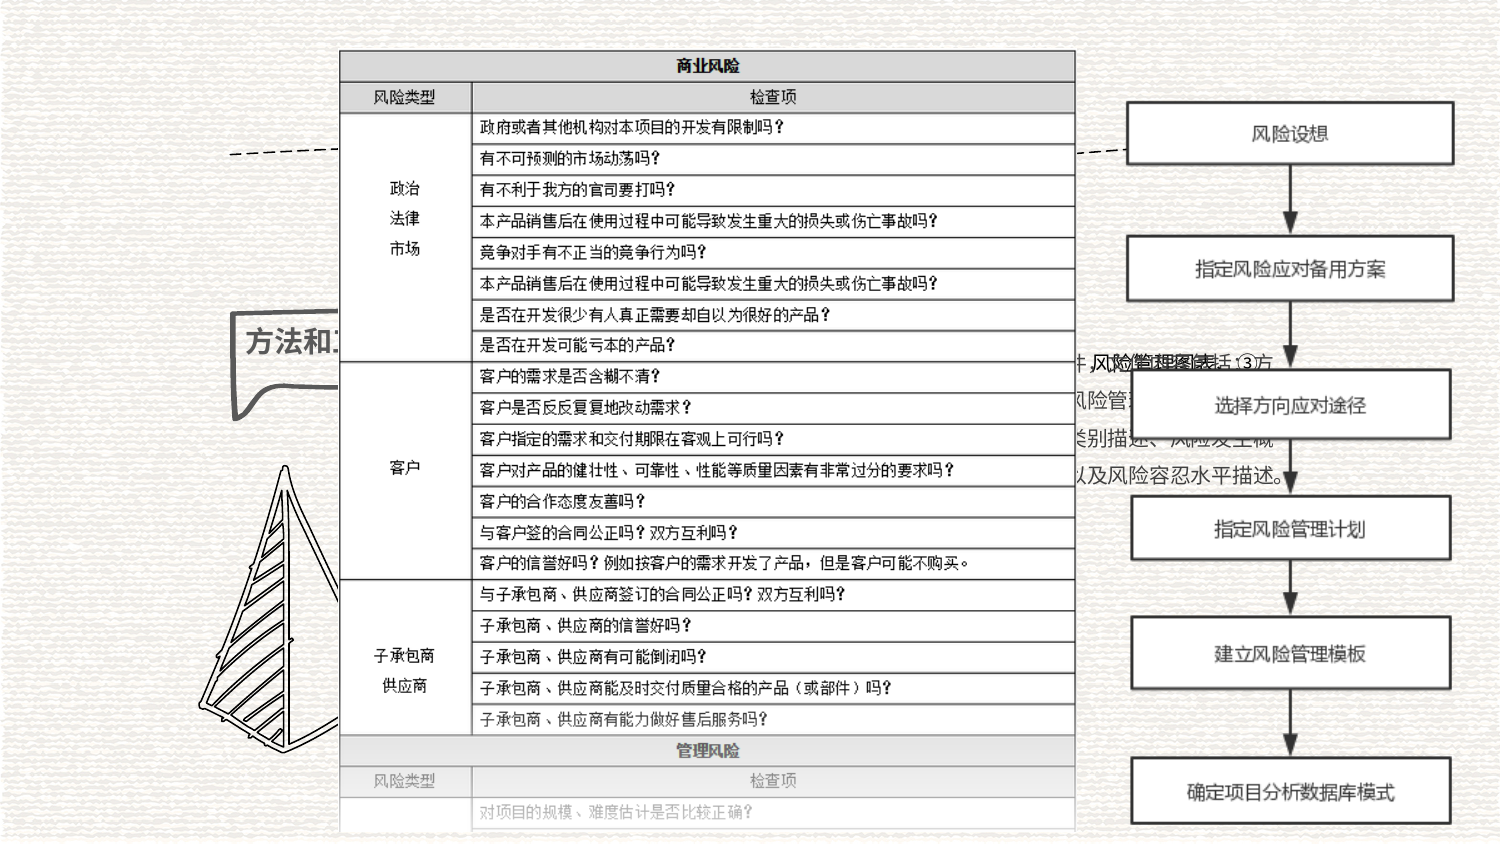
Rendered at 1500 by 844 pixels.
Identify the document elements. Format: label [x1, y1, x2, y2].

text_box [229, 48, 336, 170]
picture [0, 0, 1500, 844]
text_box [197, 232, 332, 753]
